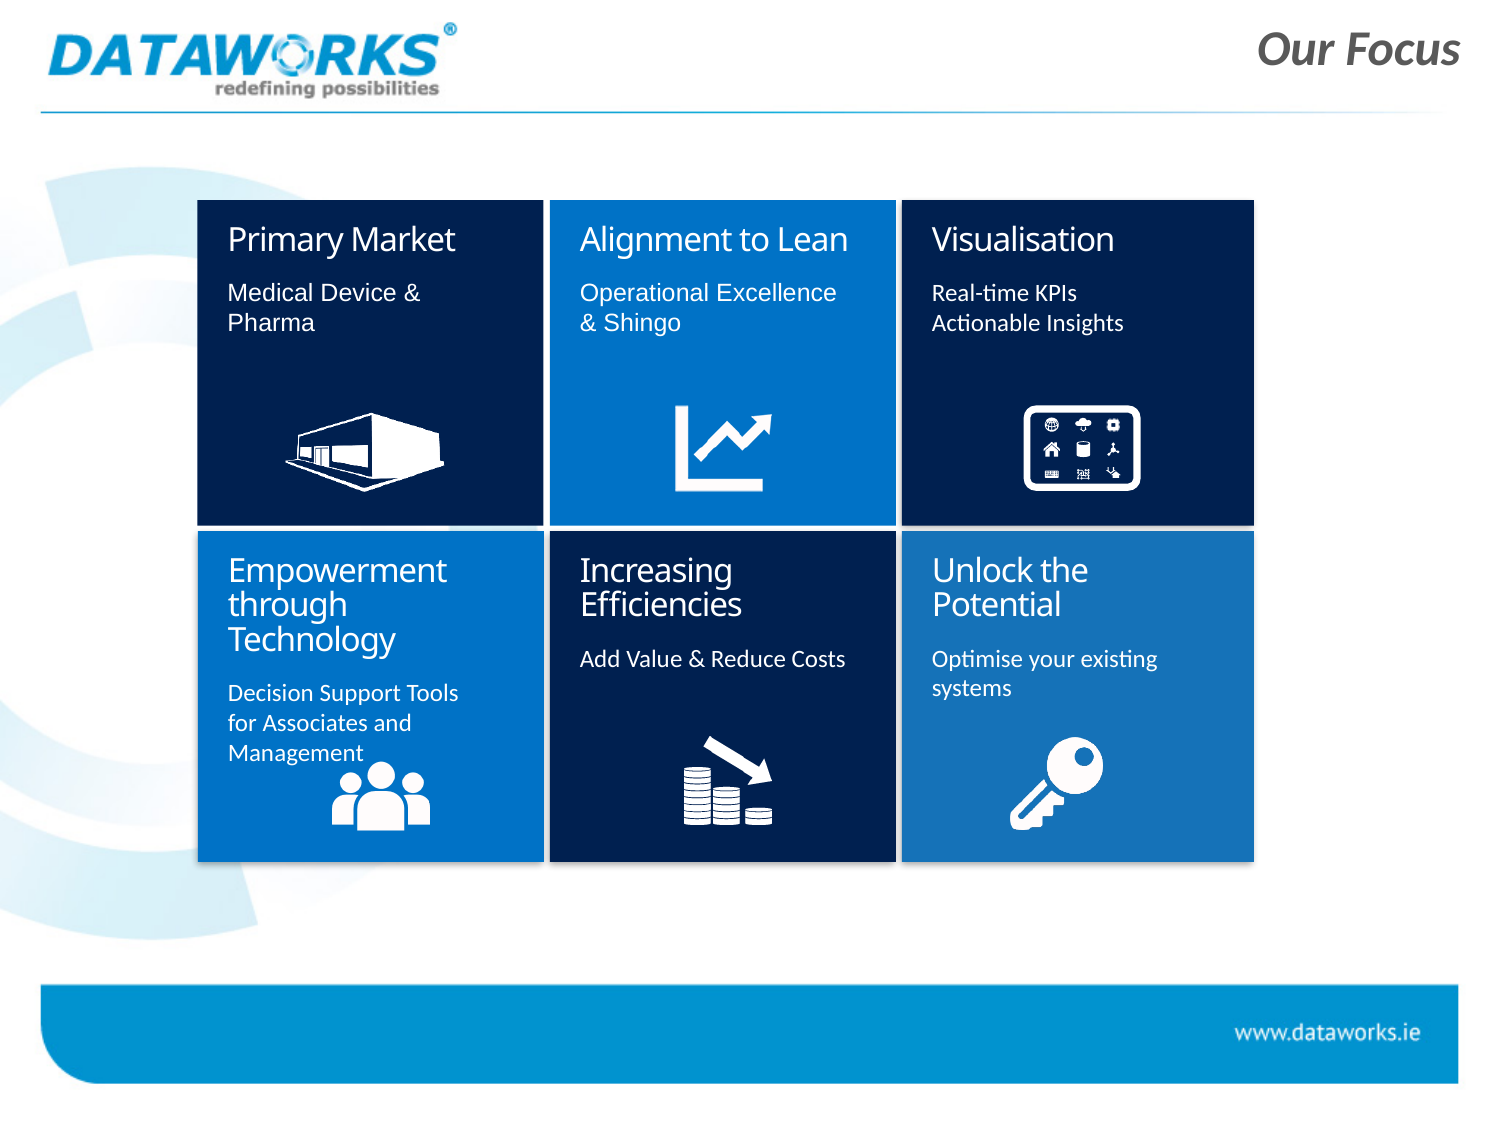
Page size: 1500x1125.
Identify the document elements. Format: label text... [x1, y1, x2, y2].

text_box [197, 199, 1255, 863]
picture [0, 0, 1500, 1125]
text_box Our Focus [1242, 8, 1476, 83]
